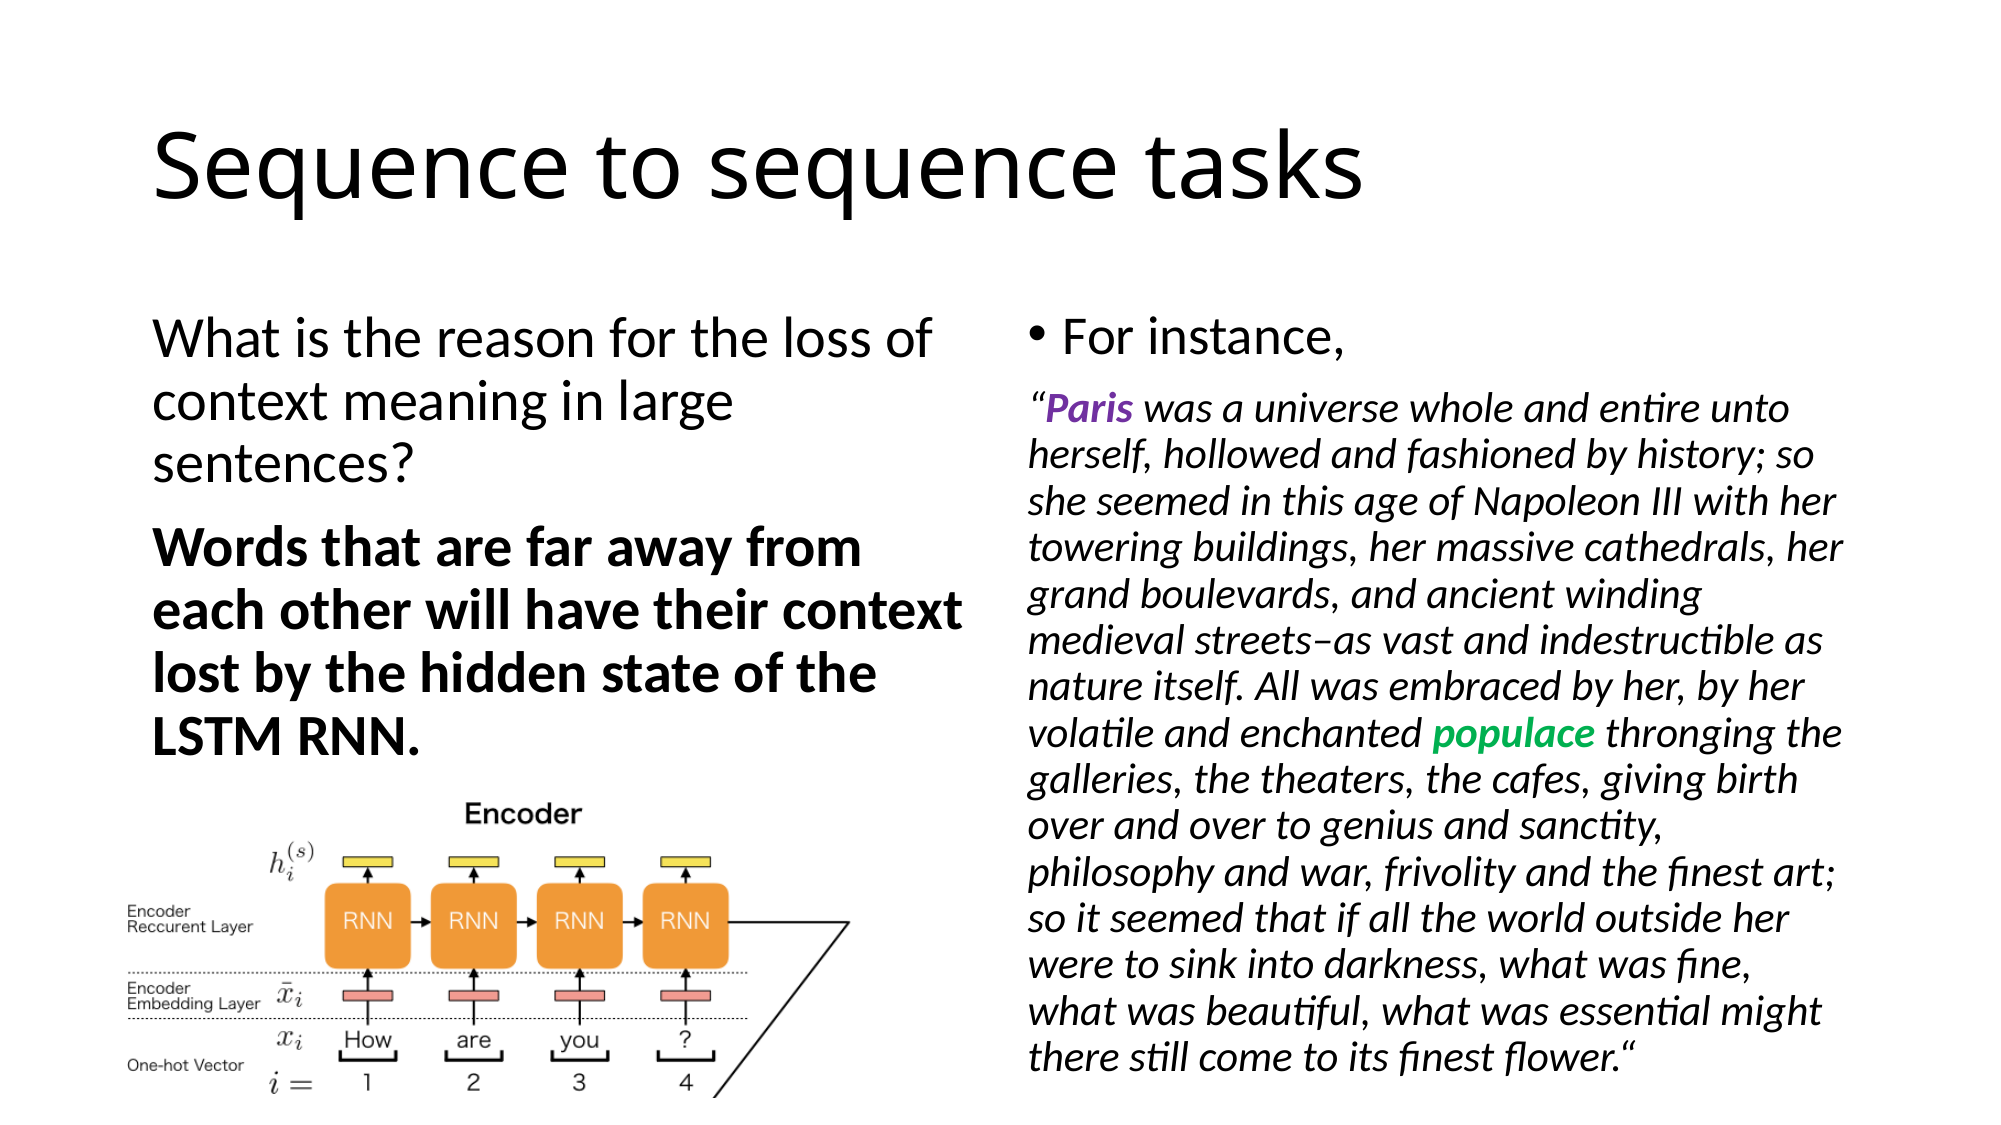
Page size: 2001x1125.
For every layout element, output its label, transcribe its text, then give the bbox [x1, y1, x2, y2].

list What is the reason for the loss of context meaning in large sentences? Words that are far away from each other will have their context lost by the hidden state of the LSTM RNN. [137, 299, 988, 1014]
list For instance, “Paris was a universe whole and entire unto herself, hollowed and fashioned by history; so she seemed in this age of Napoleon III with her towering buildings, her massive cathedrals, her grand boulevards, and ancient winding medieval streets–as vast and indestructible as nature itself. All was embraced by her, by her volatile and enchanted populace thronging the galleries, the theaters, the cafes, giving birth over and over to genius and sanctity, philosophy and war, frivolity and the finest art; so it seemed that if all the world outside her were to sink into darkness, what was fine, what was beautiful, what was essential might there still come to its finest flower.“ [1012, 299, 1863, 1125]
title Sequence to sequence tasks [137, 59, 1863, 278]
picture [126, 787, 910, 1098]
